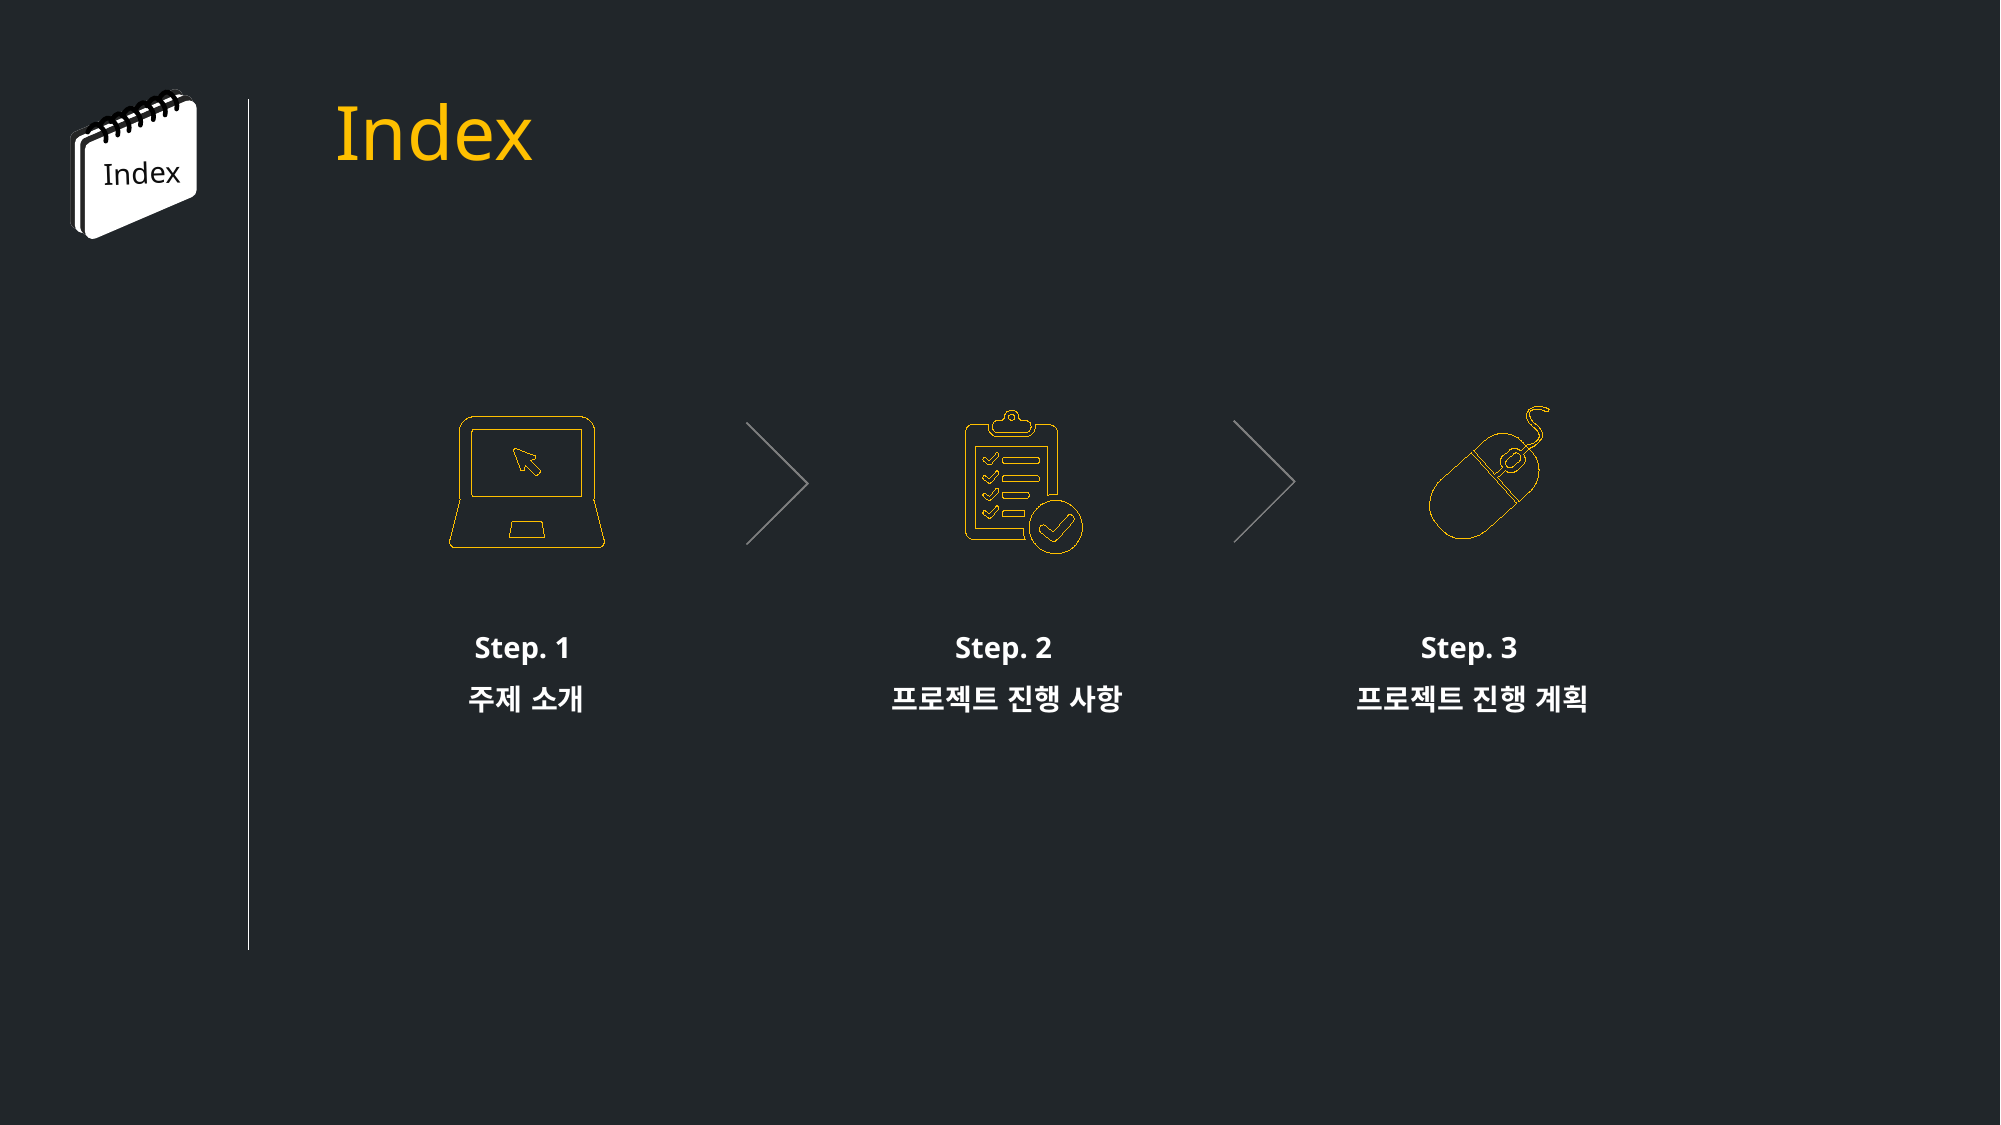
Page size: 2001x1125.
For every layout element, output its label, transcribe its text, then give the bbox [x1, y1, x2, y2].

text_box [82, 92, 189, 232]
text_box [346, 406, 1654, 721]
text_box Index [189, 147, 197, 198]
text_box Index [320, 77, 1192, 183]
